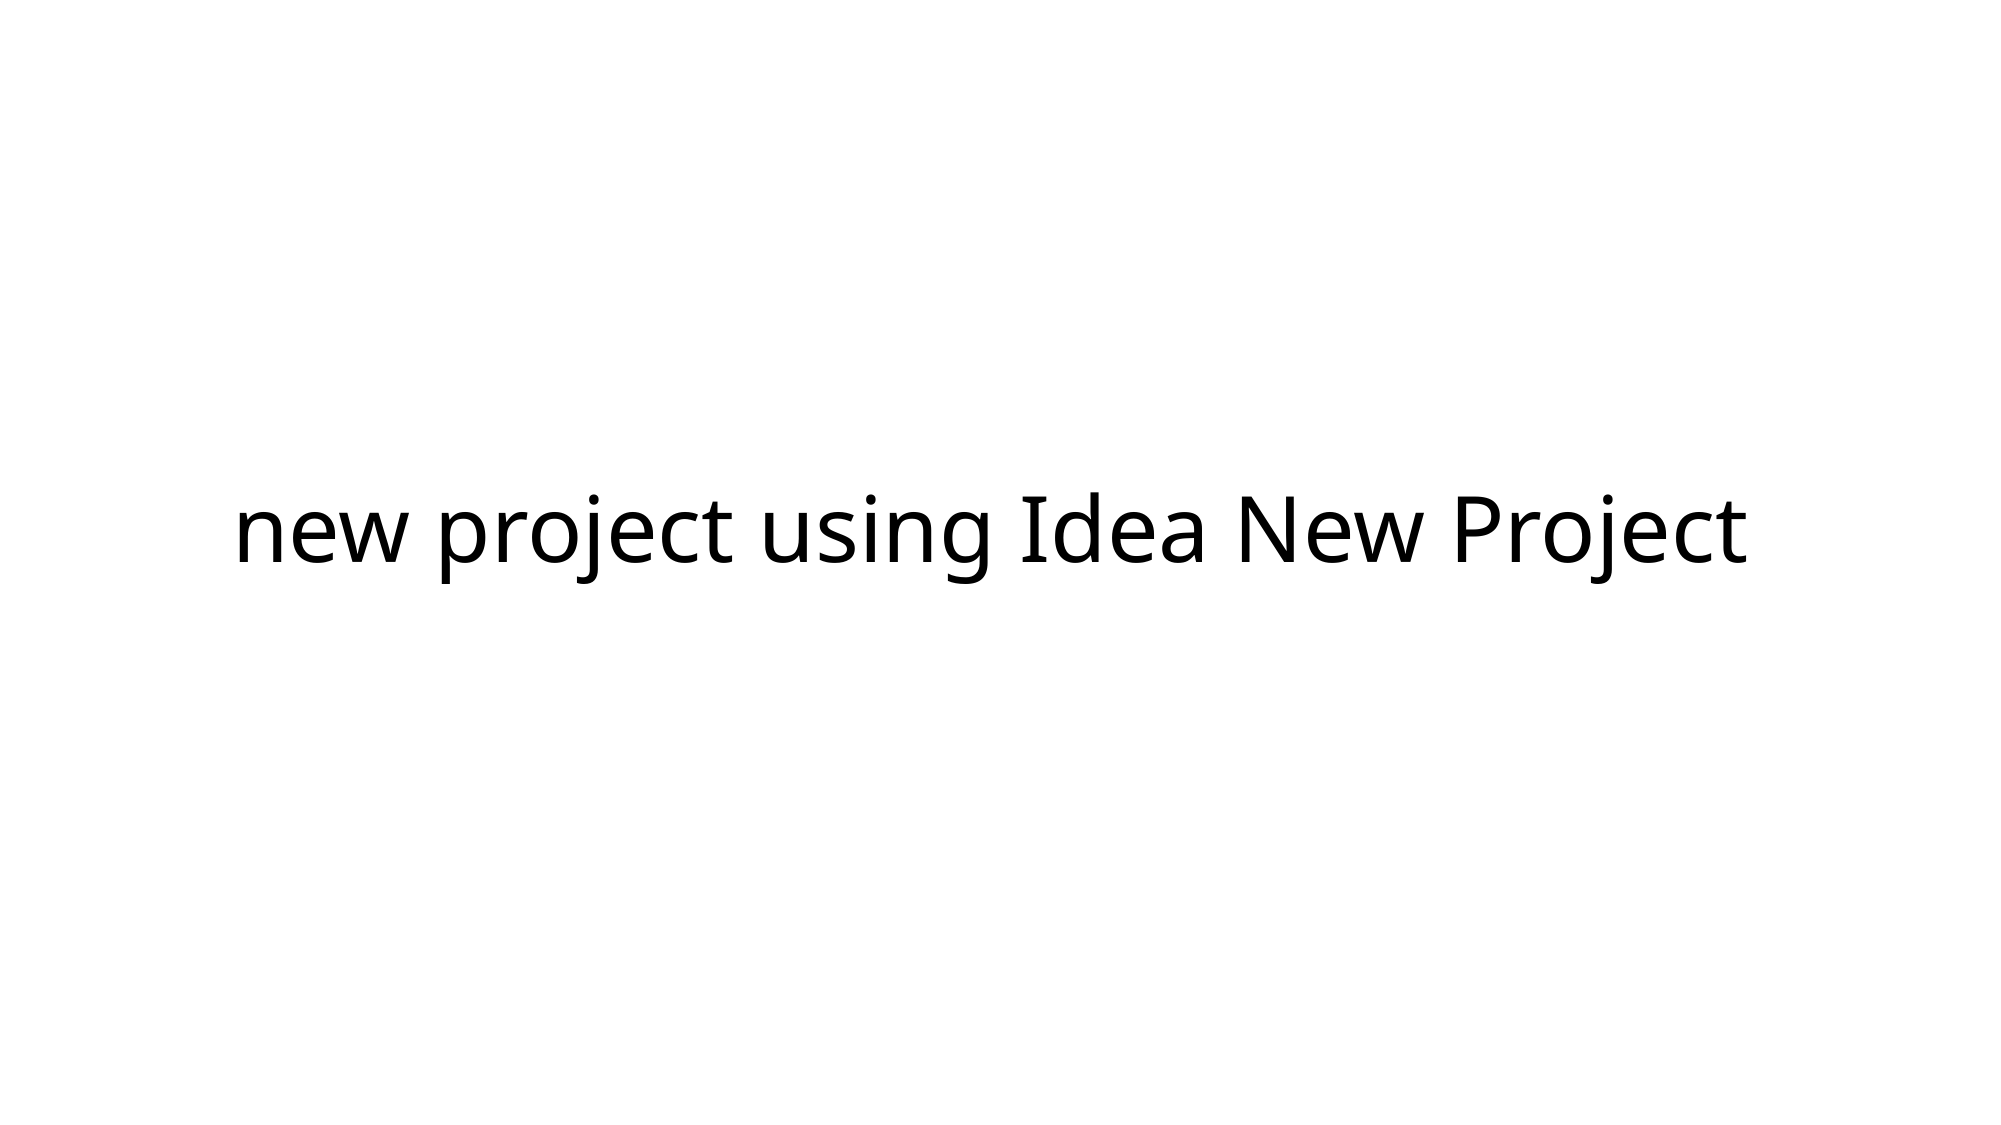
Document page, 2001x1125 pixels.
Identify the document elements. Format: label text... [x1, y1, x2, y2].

title new project using Idea New Project [128, 424, 1854, 642]
